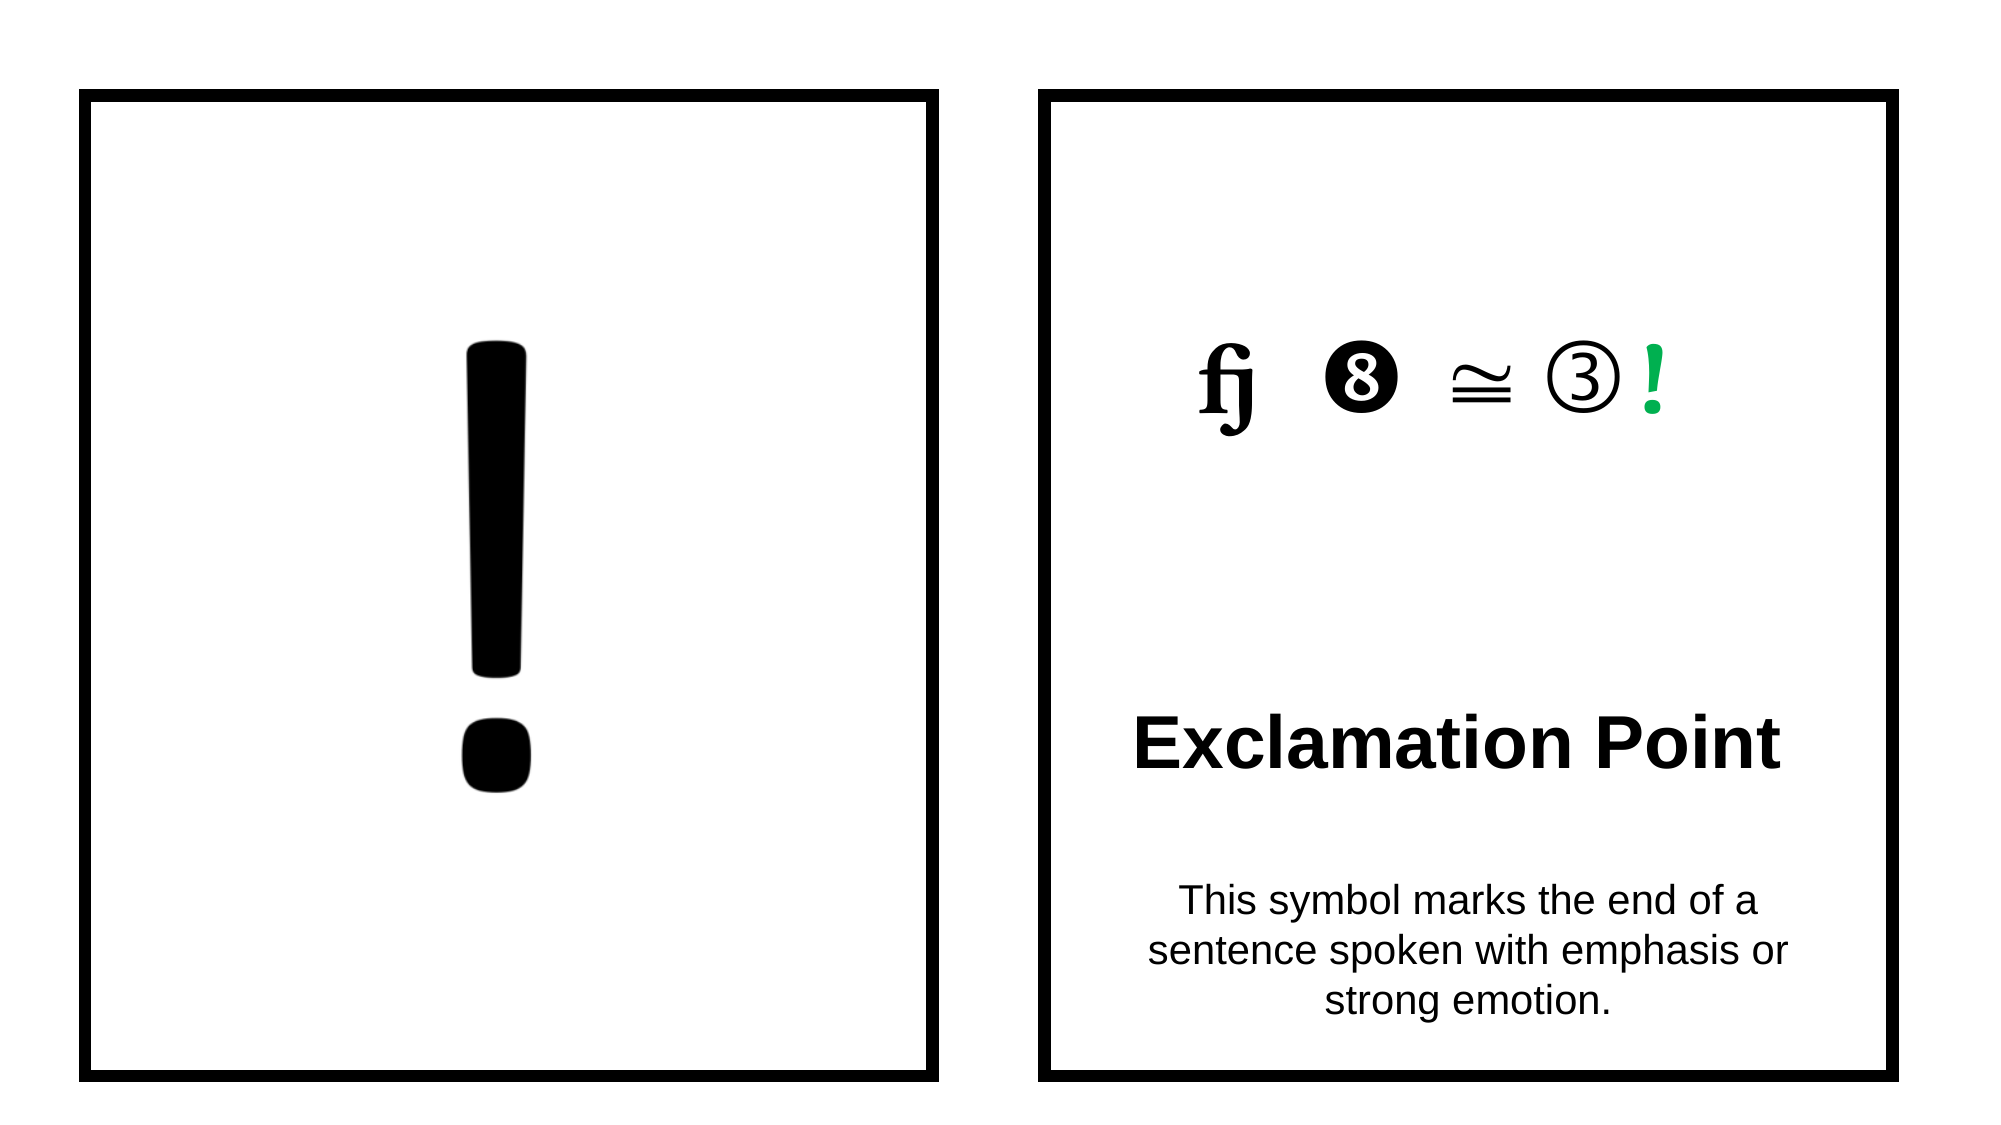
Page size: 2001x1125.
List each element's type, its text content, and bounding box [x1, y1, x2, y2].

text_box [1044, 95, 1893, 1077]
text_box [84, 95, 934, 1077]
picture [1197, 318, 2000, 463]
picture [383, 296, 611, 808]
text_box Exclamation Point This symbol marks the end of a sentence spoken with emphasis or strong emotion. [1117, 685, 1820, 1121]
